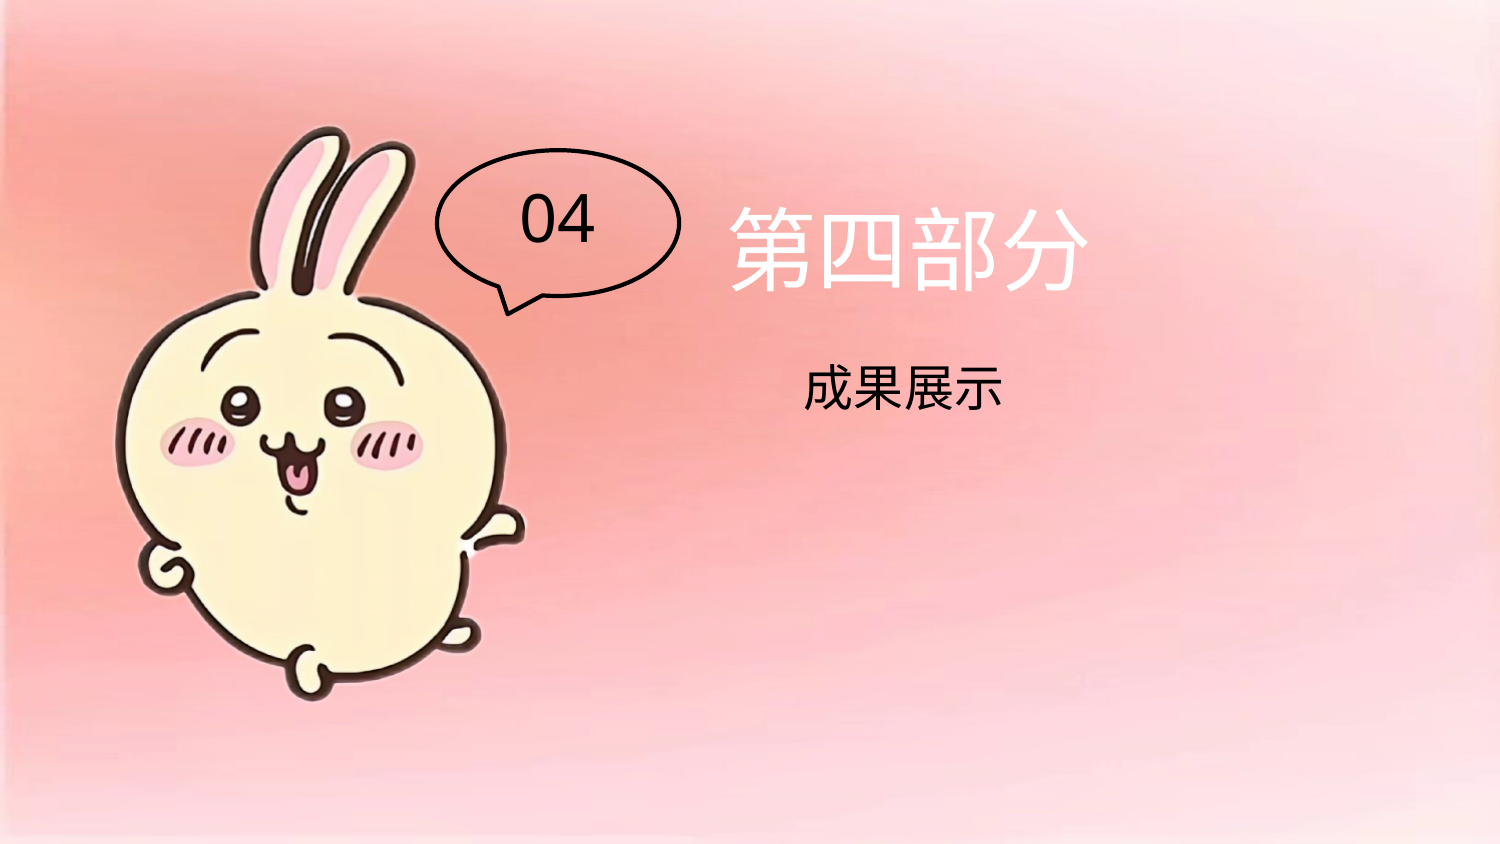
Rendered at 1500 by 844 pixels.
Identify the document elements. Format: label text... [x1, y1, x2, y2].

text_box 成果展示 [735, 351, 1082, 442]
text_box 第四部分 [667, 185, 1150, 339]
text_box [534, 148, 667, 303]
picture [0, 0, 1500, 844]
